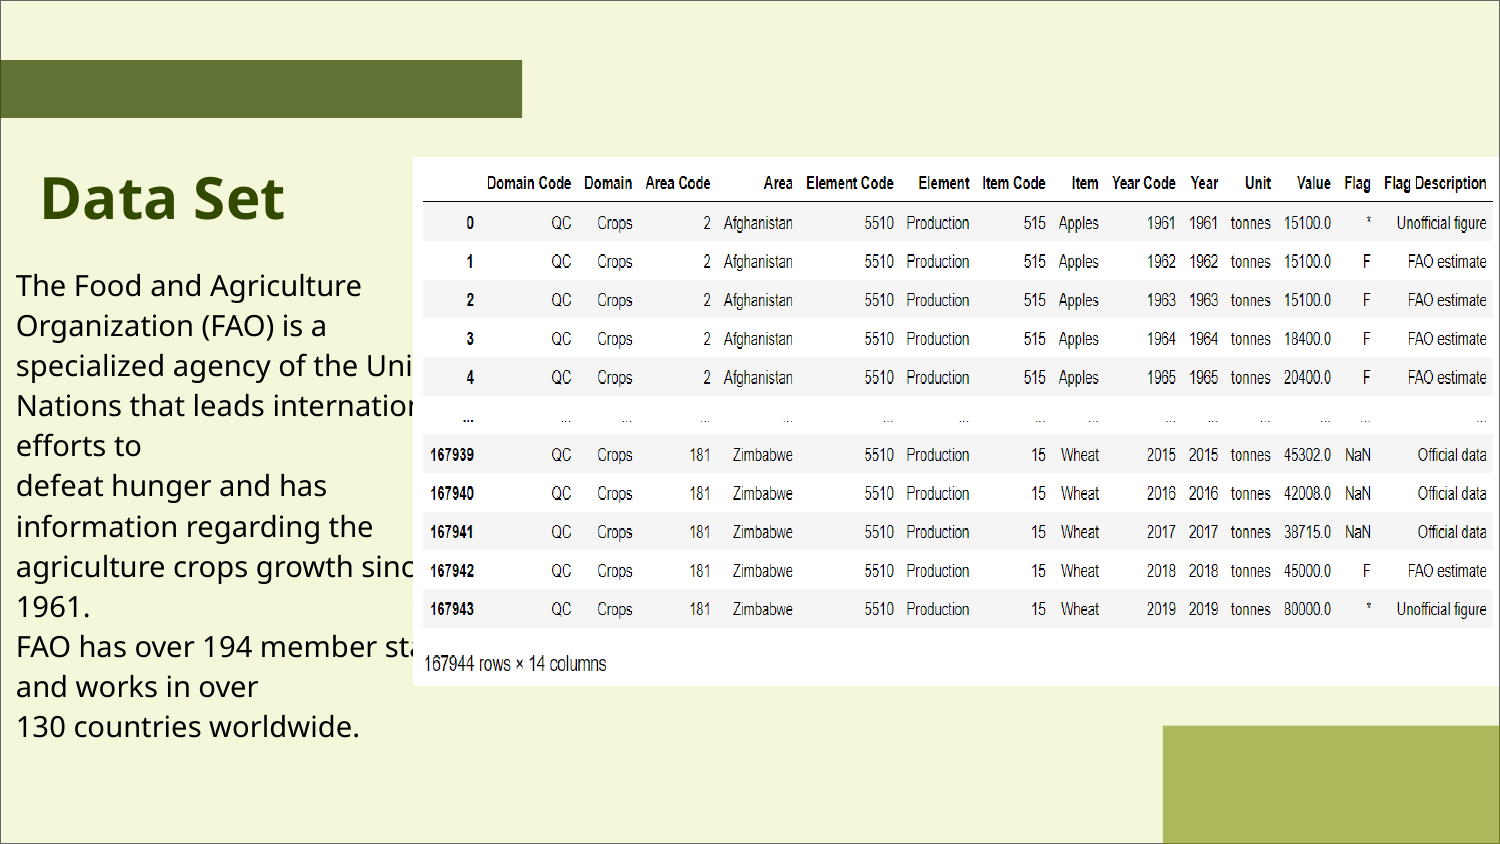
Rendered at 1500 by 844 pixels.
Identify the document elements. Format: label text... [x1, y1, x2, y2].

text_box [0, 60, 523, 118]
list The Food and Agriculture Organization (FAO) is a specialized agency of the United Nations that leads international efforts to defeat hunger and has information regarding the agriculture crops growth since 1961. FAO has over 194 member states and works in over 130 countries worldwide. [0, 246, 408, 584]
title Data Set [24, 130, 750, 246]
text_box [1162, 725, 1500, 844]
picture [413, 157, 1499, 687]
